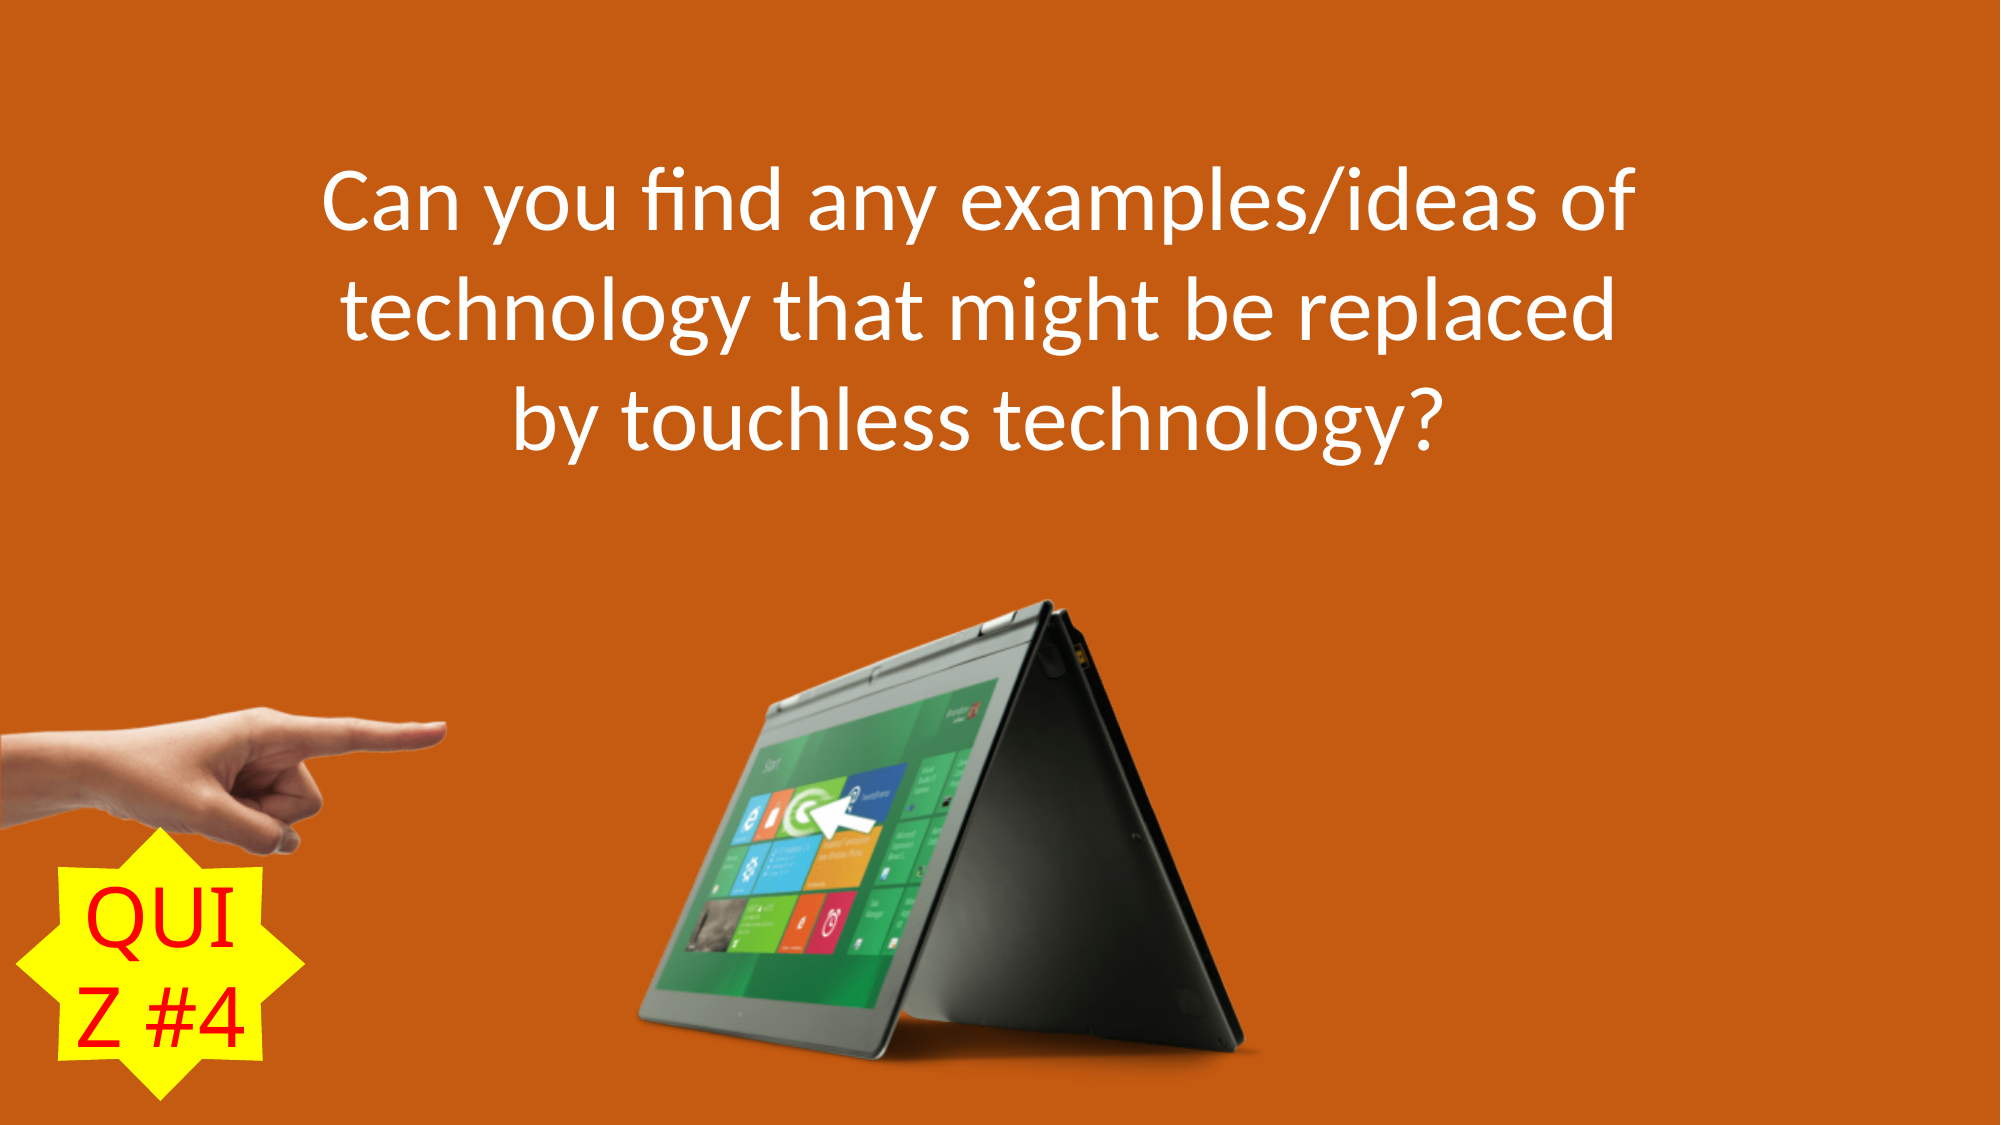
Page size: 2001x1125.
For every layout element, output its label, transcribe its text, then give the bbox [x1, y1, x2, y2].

text_box Can you find any examples/ideas of technology that might be replaced by touchless technology? [286, 131, 1674, 477]
picture [0, 598, 1305, 1125]
